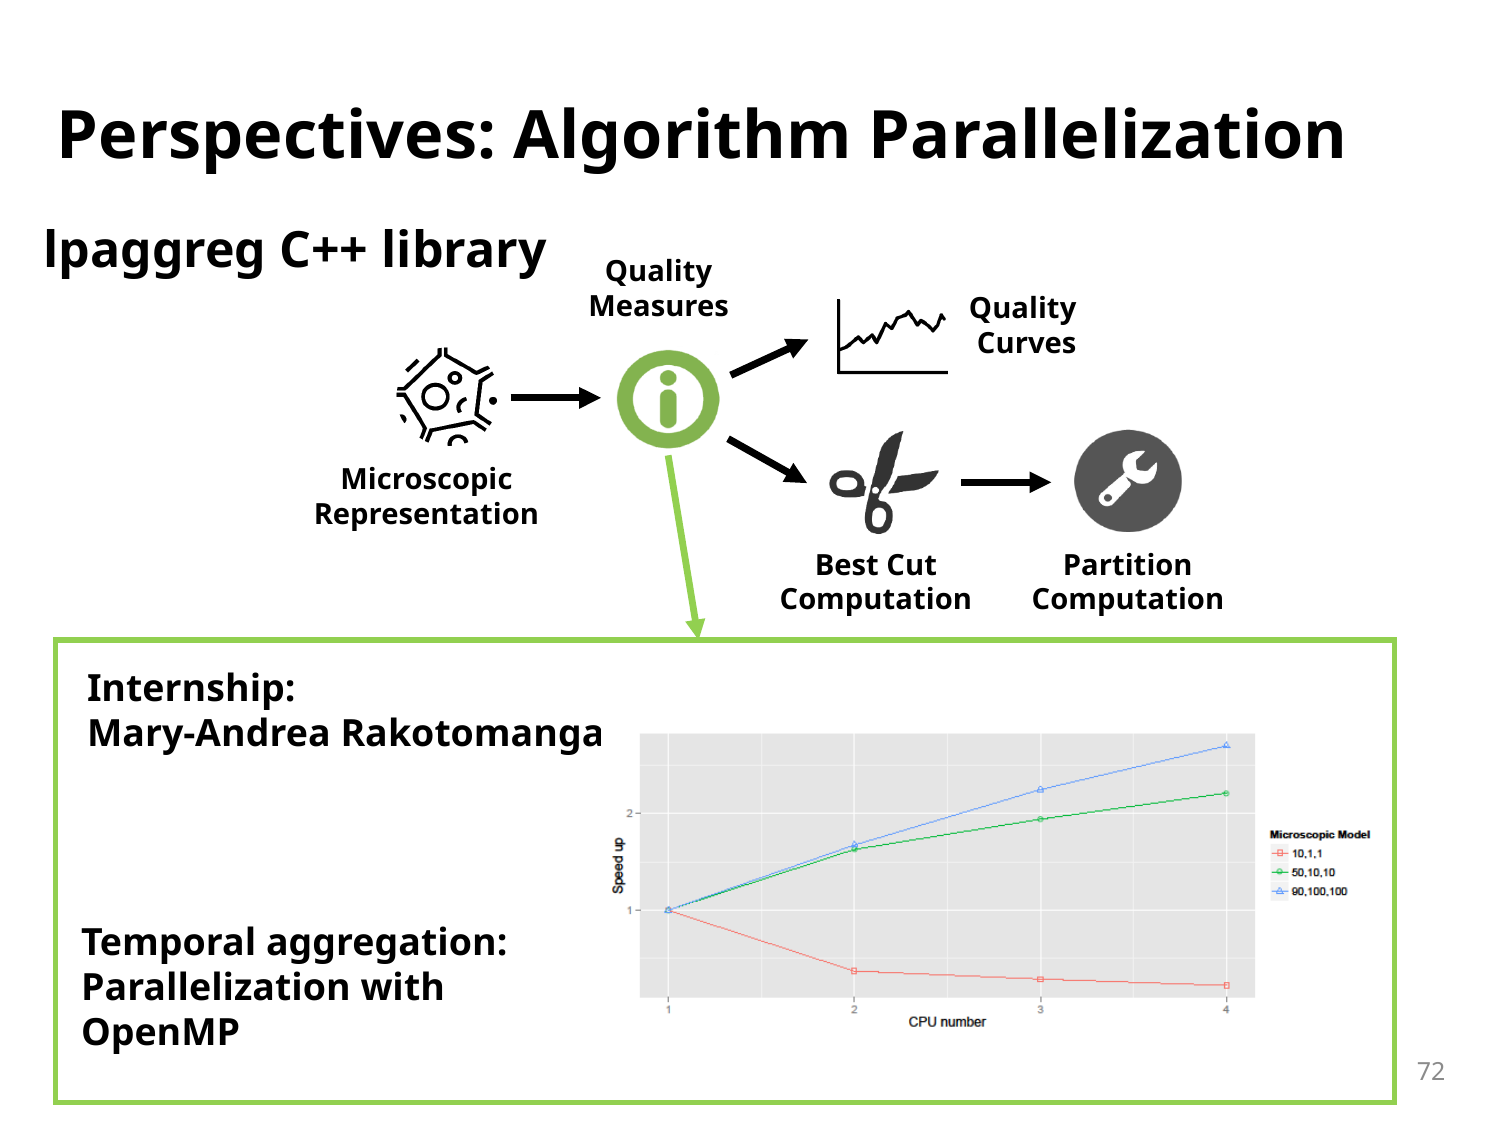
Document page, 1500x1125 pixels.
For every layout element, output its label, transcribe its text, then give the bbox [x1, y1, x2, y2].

text_box Quality Measures [573, 244, 744, 330]
text_box [54, 639, 1395, 1104]
picture [829, 429, 939, 535]
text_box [727, 438, 807, 484]
title Perspectives: Algorithm Parallelization [41, 59, 1461, 215]
text_box lpaggreg C++ library [28, 210, 562, 286]
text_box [668, 455, 699, 640]
text_box Partition Computation [1016, 538, 1240, 624]
text_box Best Cut Computation [764, 538, 988, 624]
picture [837, 299, 948, 377]
picture [374, 328, 519, 467]
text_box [600, 718, 1401, 1039]
picture [1074, 429, 1182, 533]
text_box Microscopic Representation [298, 452, 554, 538]
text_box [730, 339, 809, 376]
slide_number 72 [1395, 1042, 1461, 1103]
text_box Quality Curves [954, 281, 1099, 367]
picture [606, 340, 731, 456]
